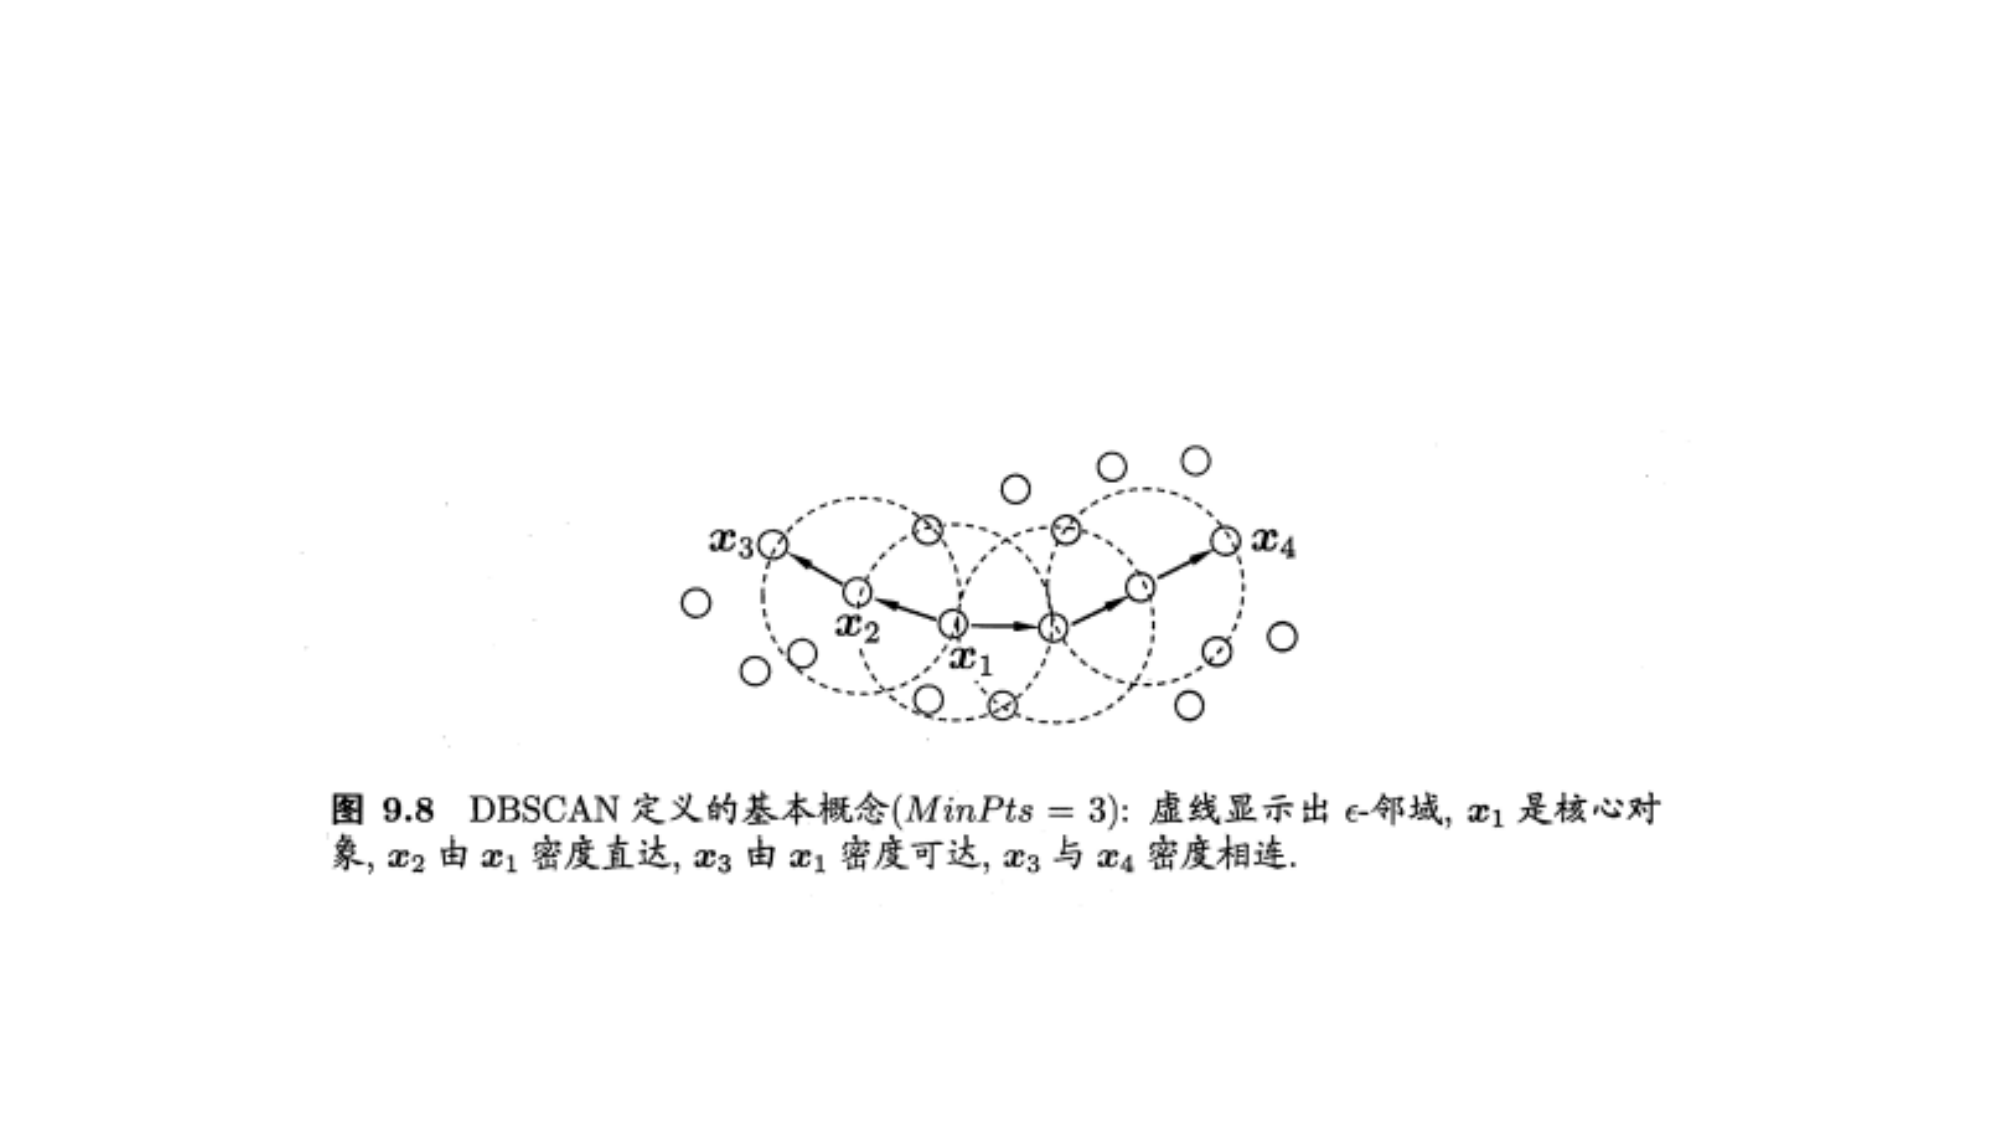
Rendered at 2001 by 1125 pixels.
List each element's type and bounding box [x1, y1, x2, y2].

list [285, 401, 1711, 910]
